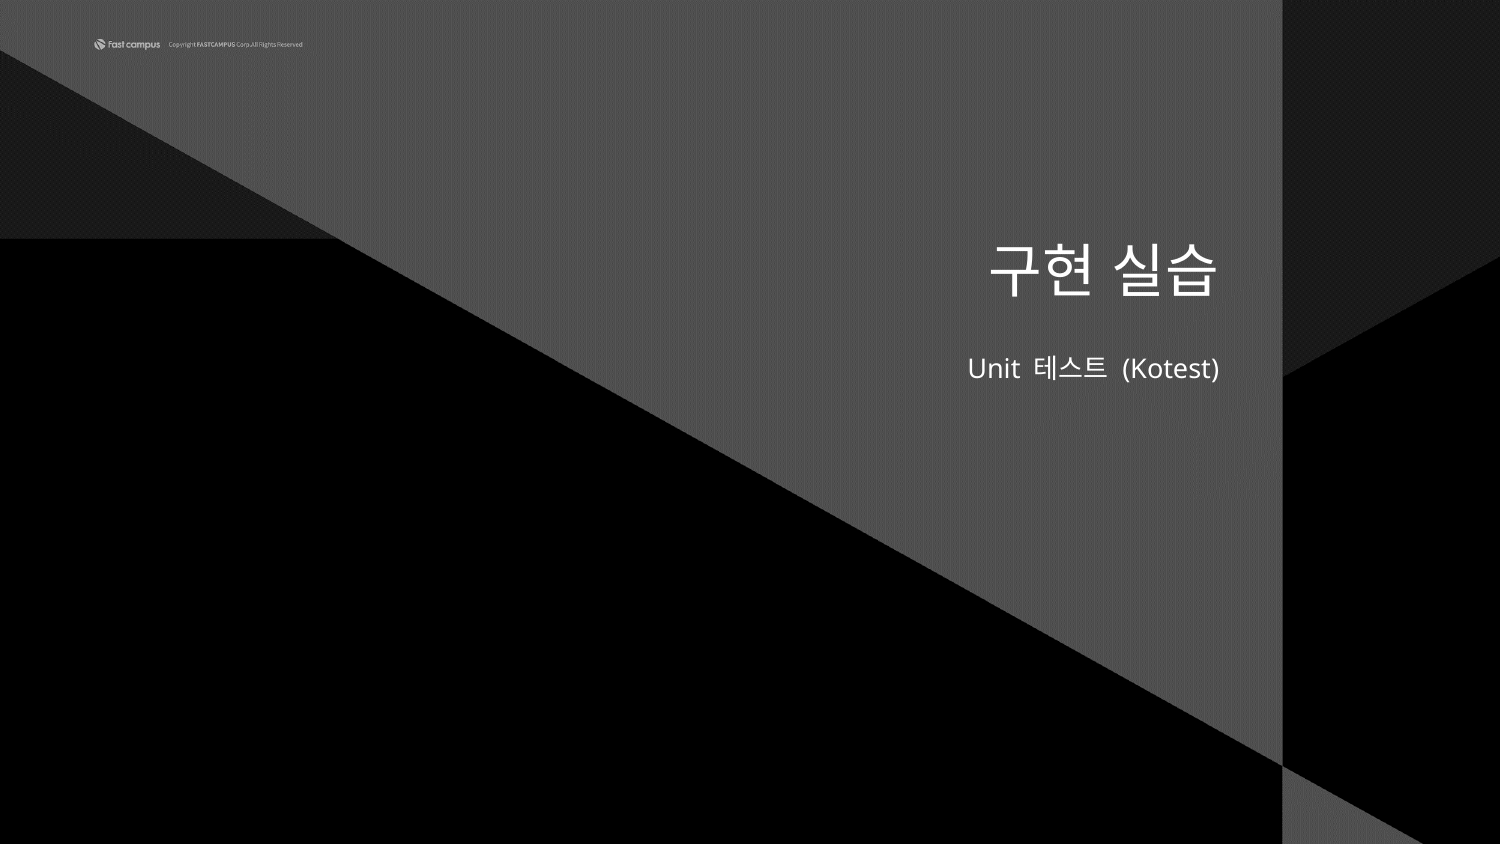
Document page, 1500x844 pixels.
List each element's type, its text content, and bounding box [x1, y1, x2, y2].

title 구현 실습 [108, 222, 1234, 326]
picture [0, 0, 1500, 844]
subtitle Unit 테스트 (Kotest) [108, 328, 1234, 391]
